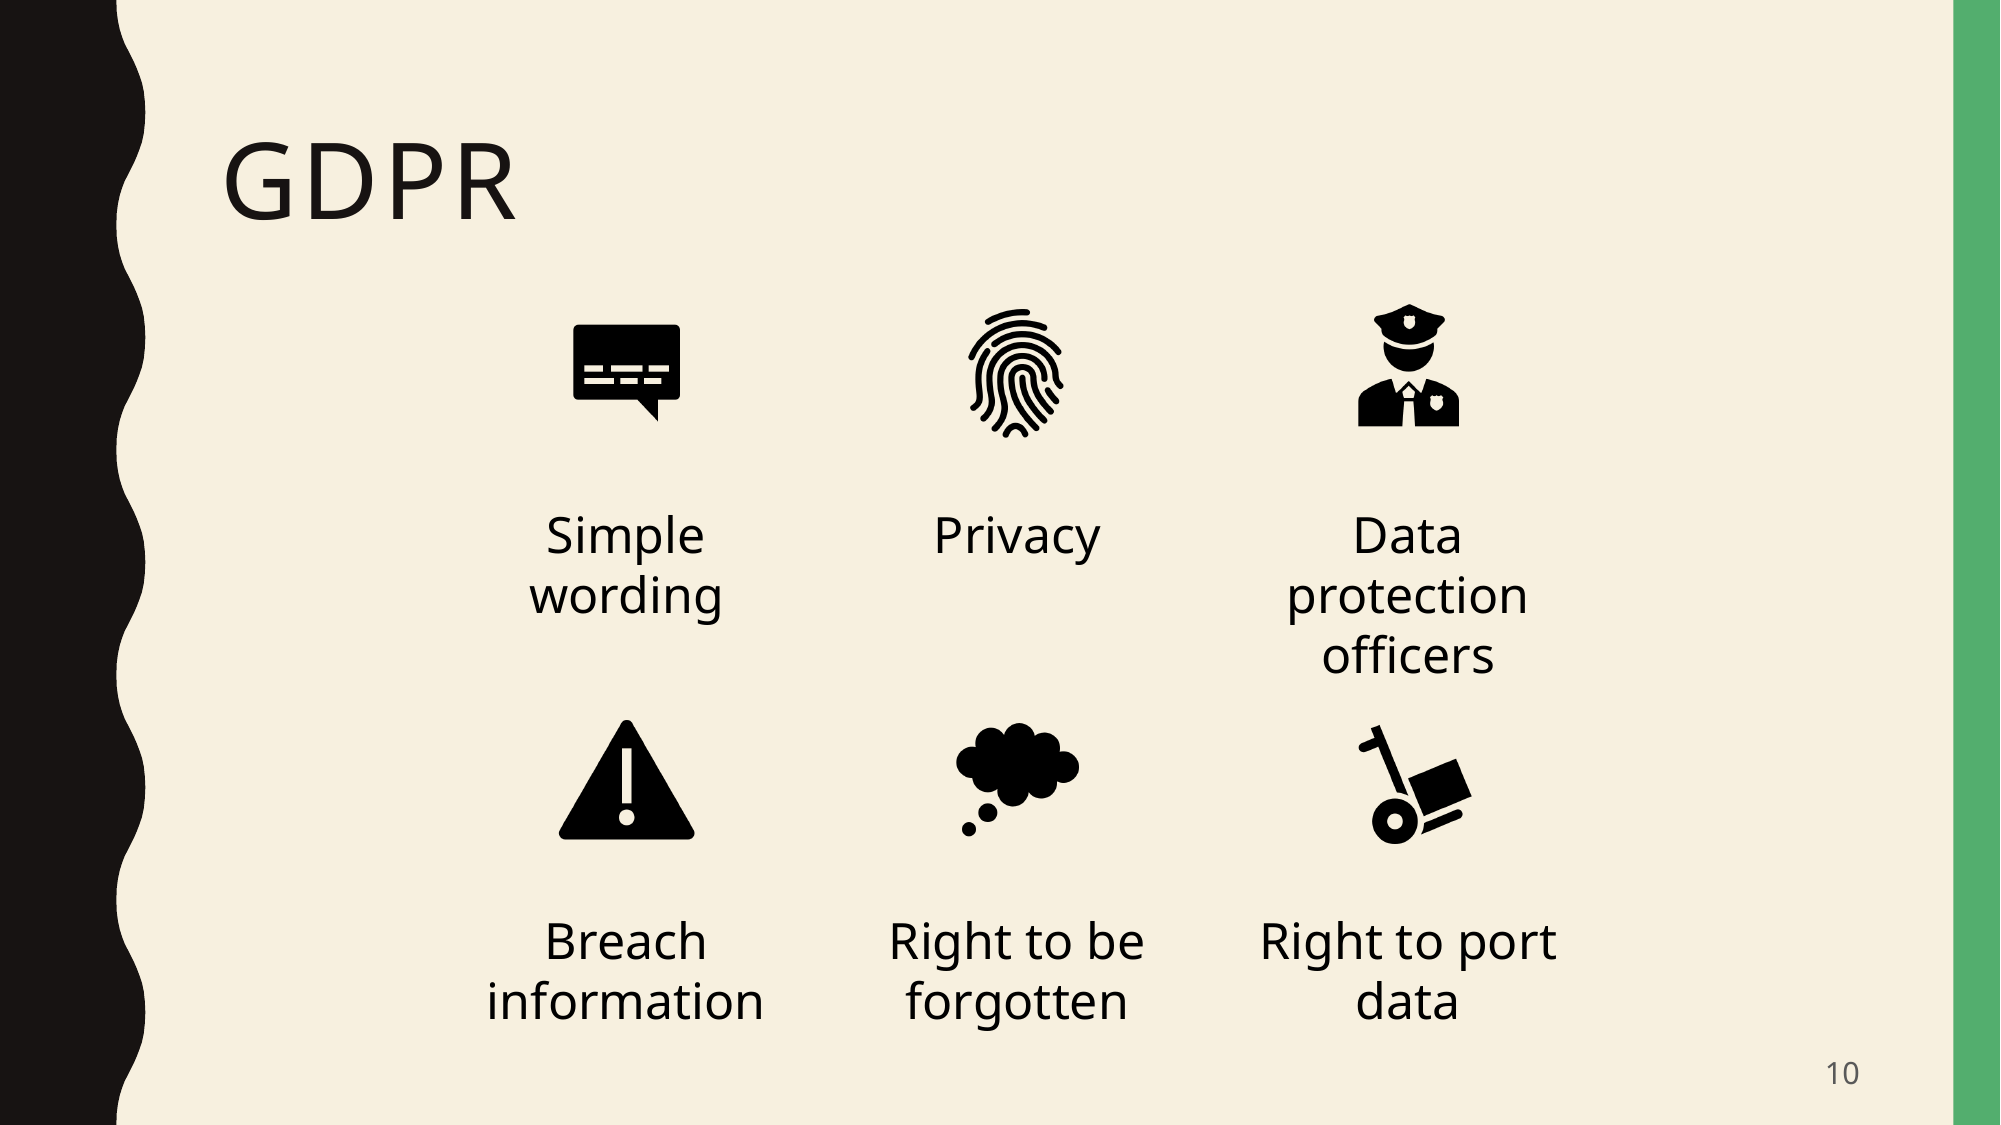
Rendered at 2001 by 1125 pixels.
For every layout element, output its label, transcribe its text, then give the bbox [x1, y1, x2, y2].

slide_number 9 [1764, 1045, 1875, 1103]
title GDPR [205, 62, 1875, 308]
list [271, 201, 1764, 1125]
